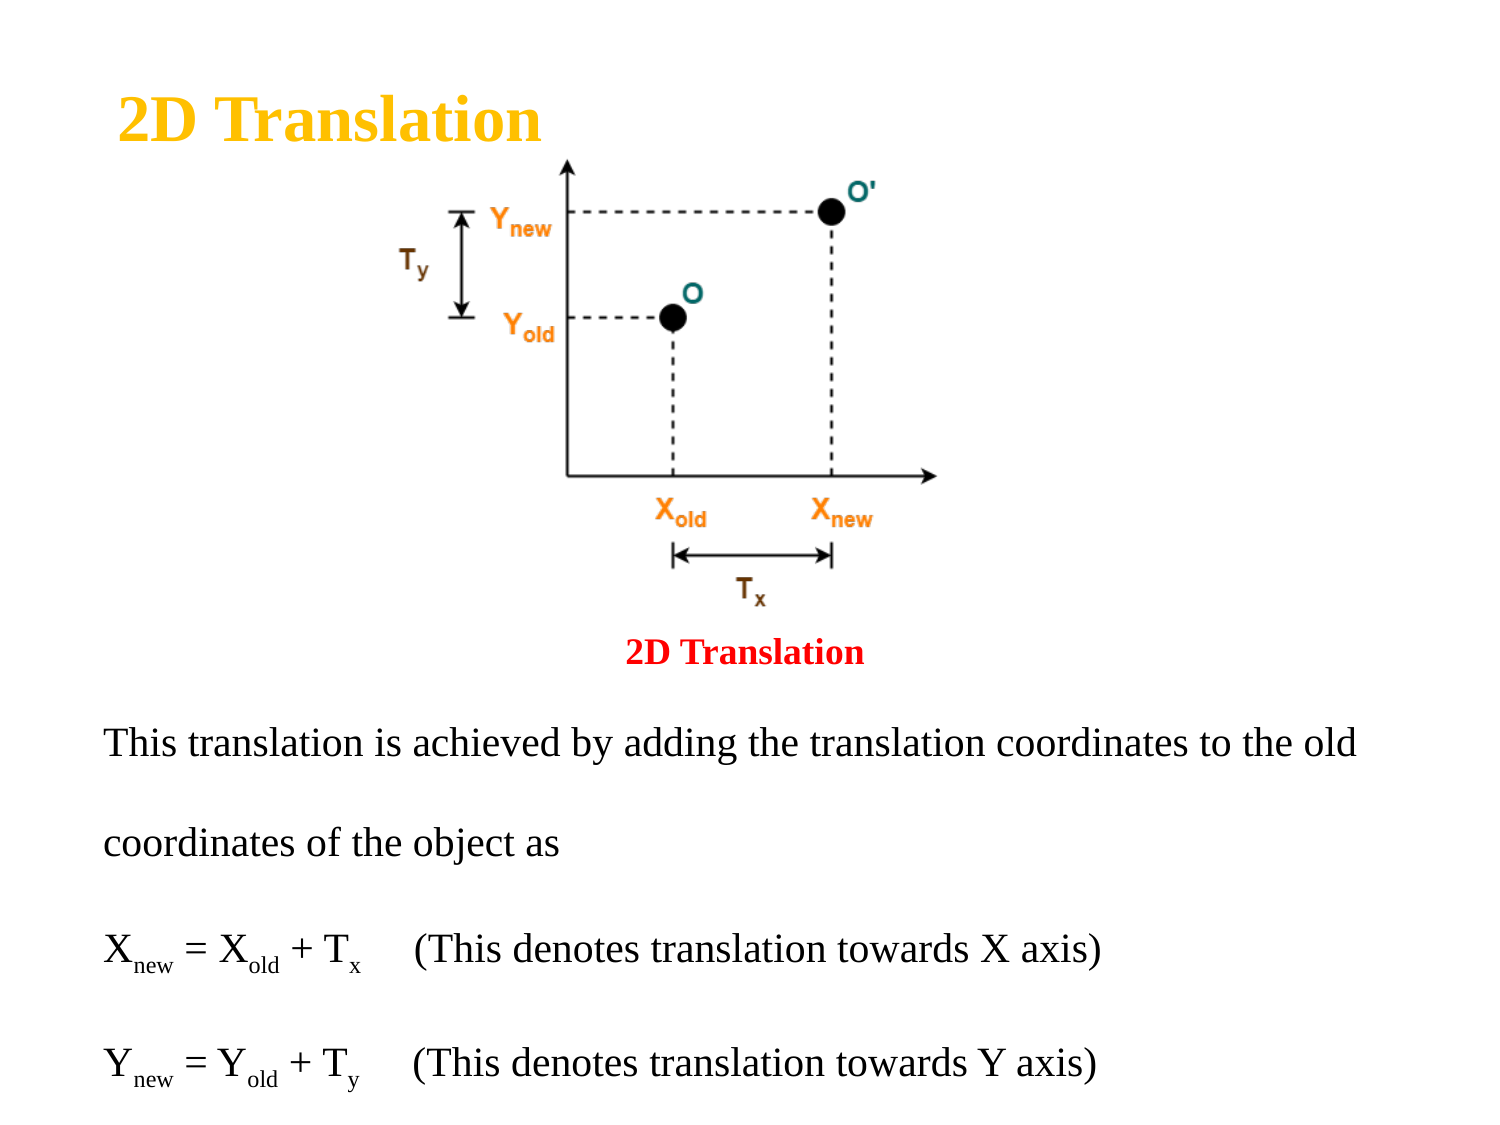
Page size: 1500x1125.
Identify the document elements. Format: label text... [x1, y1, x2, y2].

picture [395, 148, 950, 628]
text_box 2D Translation [102, 27, 575, 162]
text_box 2D Translation [610, 635, 890, 680]
text_box This translation is achieved by adding the translation coordinates to the old coordinates of the object as Xnew = Xold + Tx (This denotes translation towards X axis) Ynew = Yold + Ty (This denotes translation towards Y axis) [88, 656, 1400, 1100]
